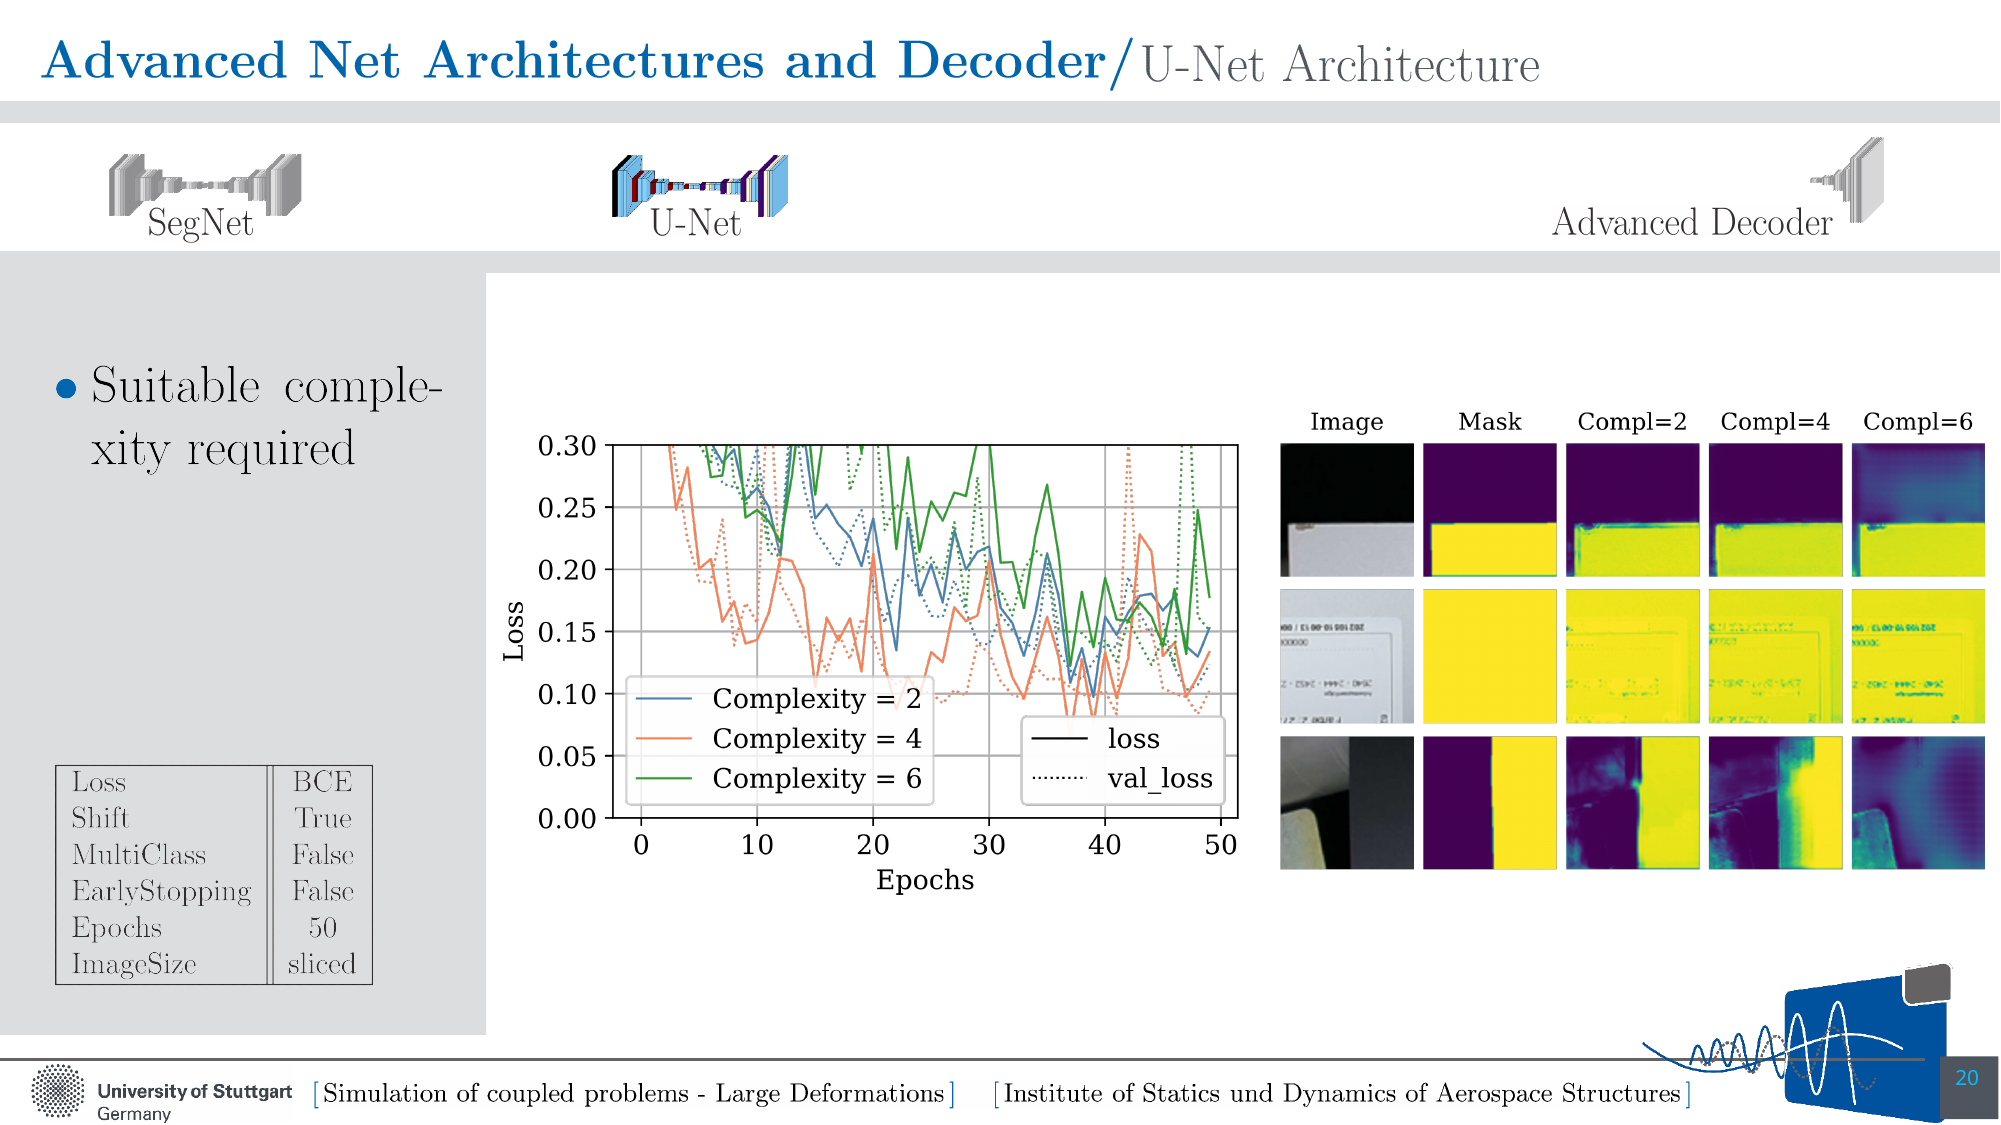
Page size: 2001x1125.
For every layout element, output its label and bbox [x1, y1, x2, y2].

picture [55, 763, 373, 987]
picture [0, 961, 1953, 1123]
picture [1551, 136, 1887, 236]
text_box [0, 273, 487, 1035]
picture [41, 36, 1134, 92]
picture [609, 155, 790, 237]
picture [485, 418, 1255, 912]
picture [1263, 395, 2000, 886]
picture [107, 154, 304, 243]
text_box [0, 251, 2000, 273]
picture [54, 364, 443, 476]
picture [1141, 43, 1540, 84]
text_box [0, 101, 2000, 123]
